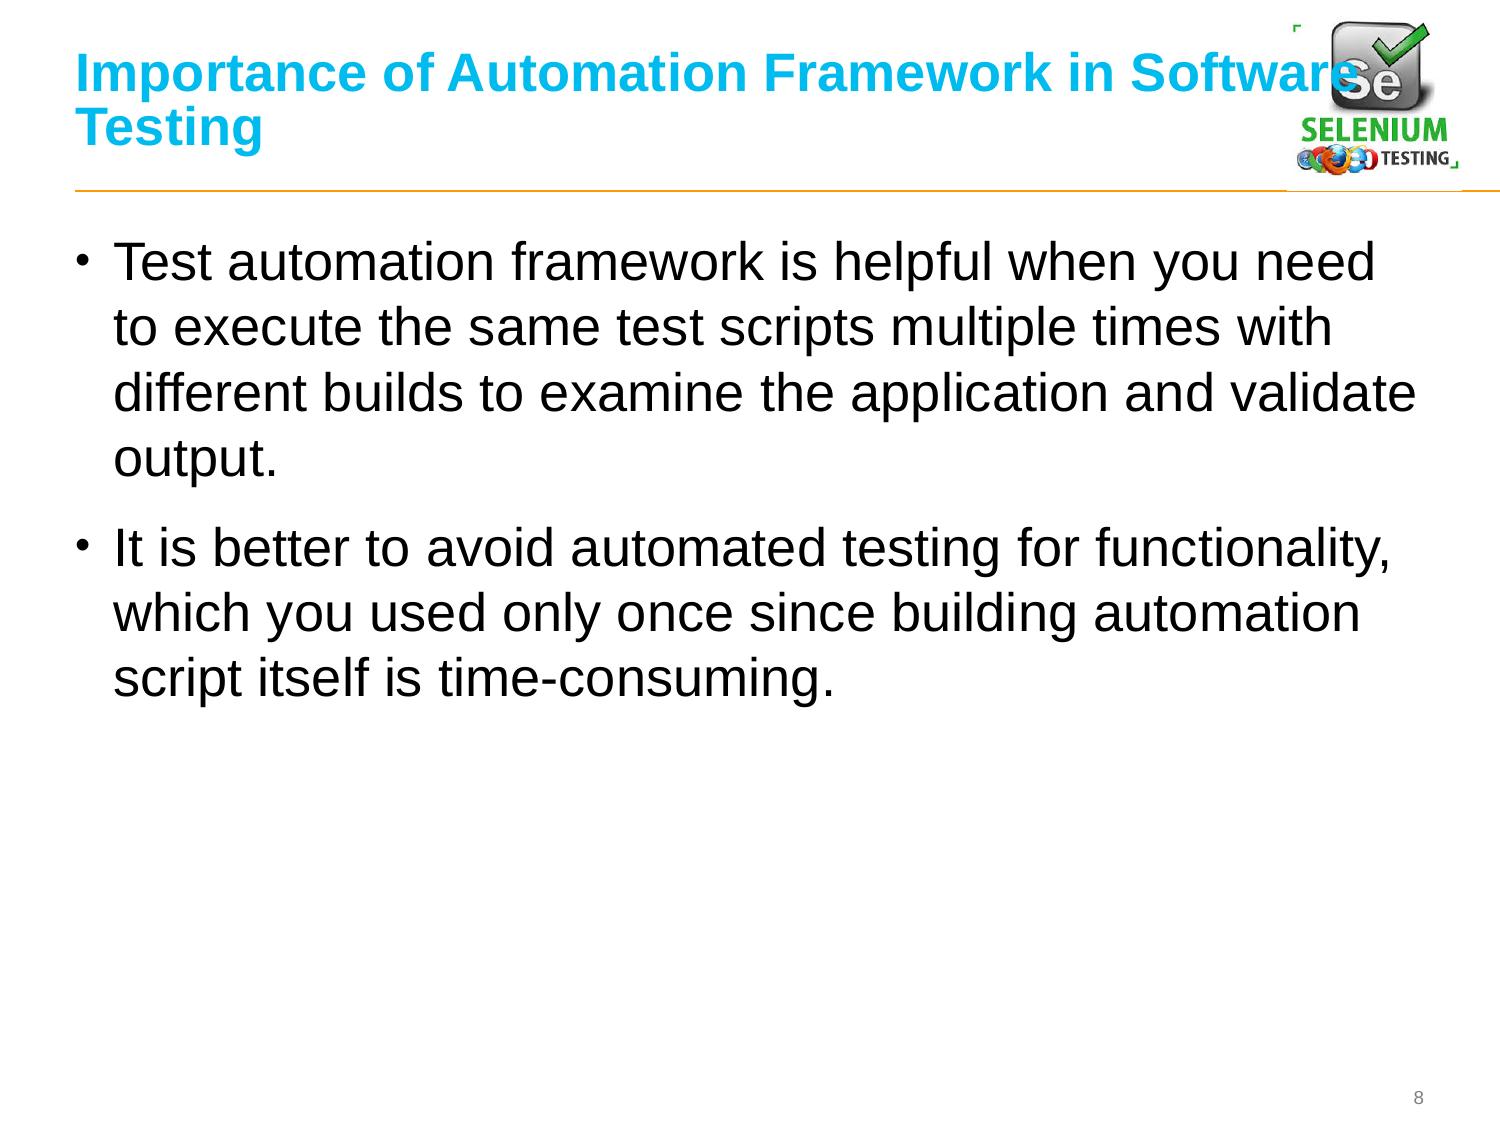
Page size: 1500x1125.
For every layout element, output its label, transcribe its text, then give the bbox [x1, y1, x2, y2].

picture [1287, 16, 1462, 191]
list Test automation framework is helpful when you need to execute the same test scripts multiple times with different builds to examine the application and validate output. It is better to avoid automated testing for functionality, which you used only once since building automation script itself is time-consuming. [75, 226, 1425, 1018]
title Importance of Automation Framework in Software Testing [75, 27, 1422, 157]
